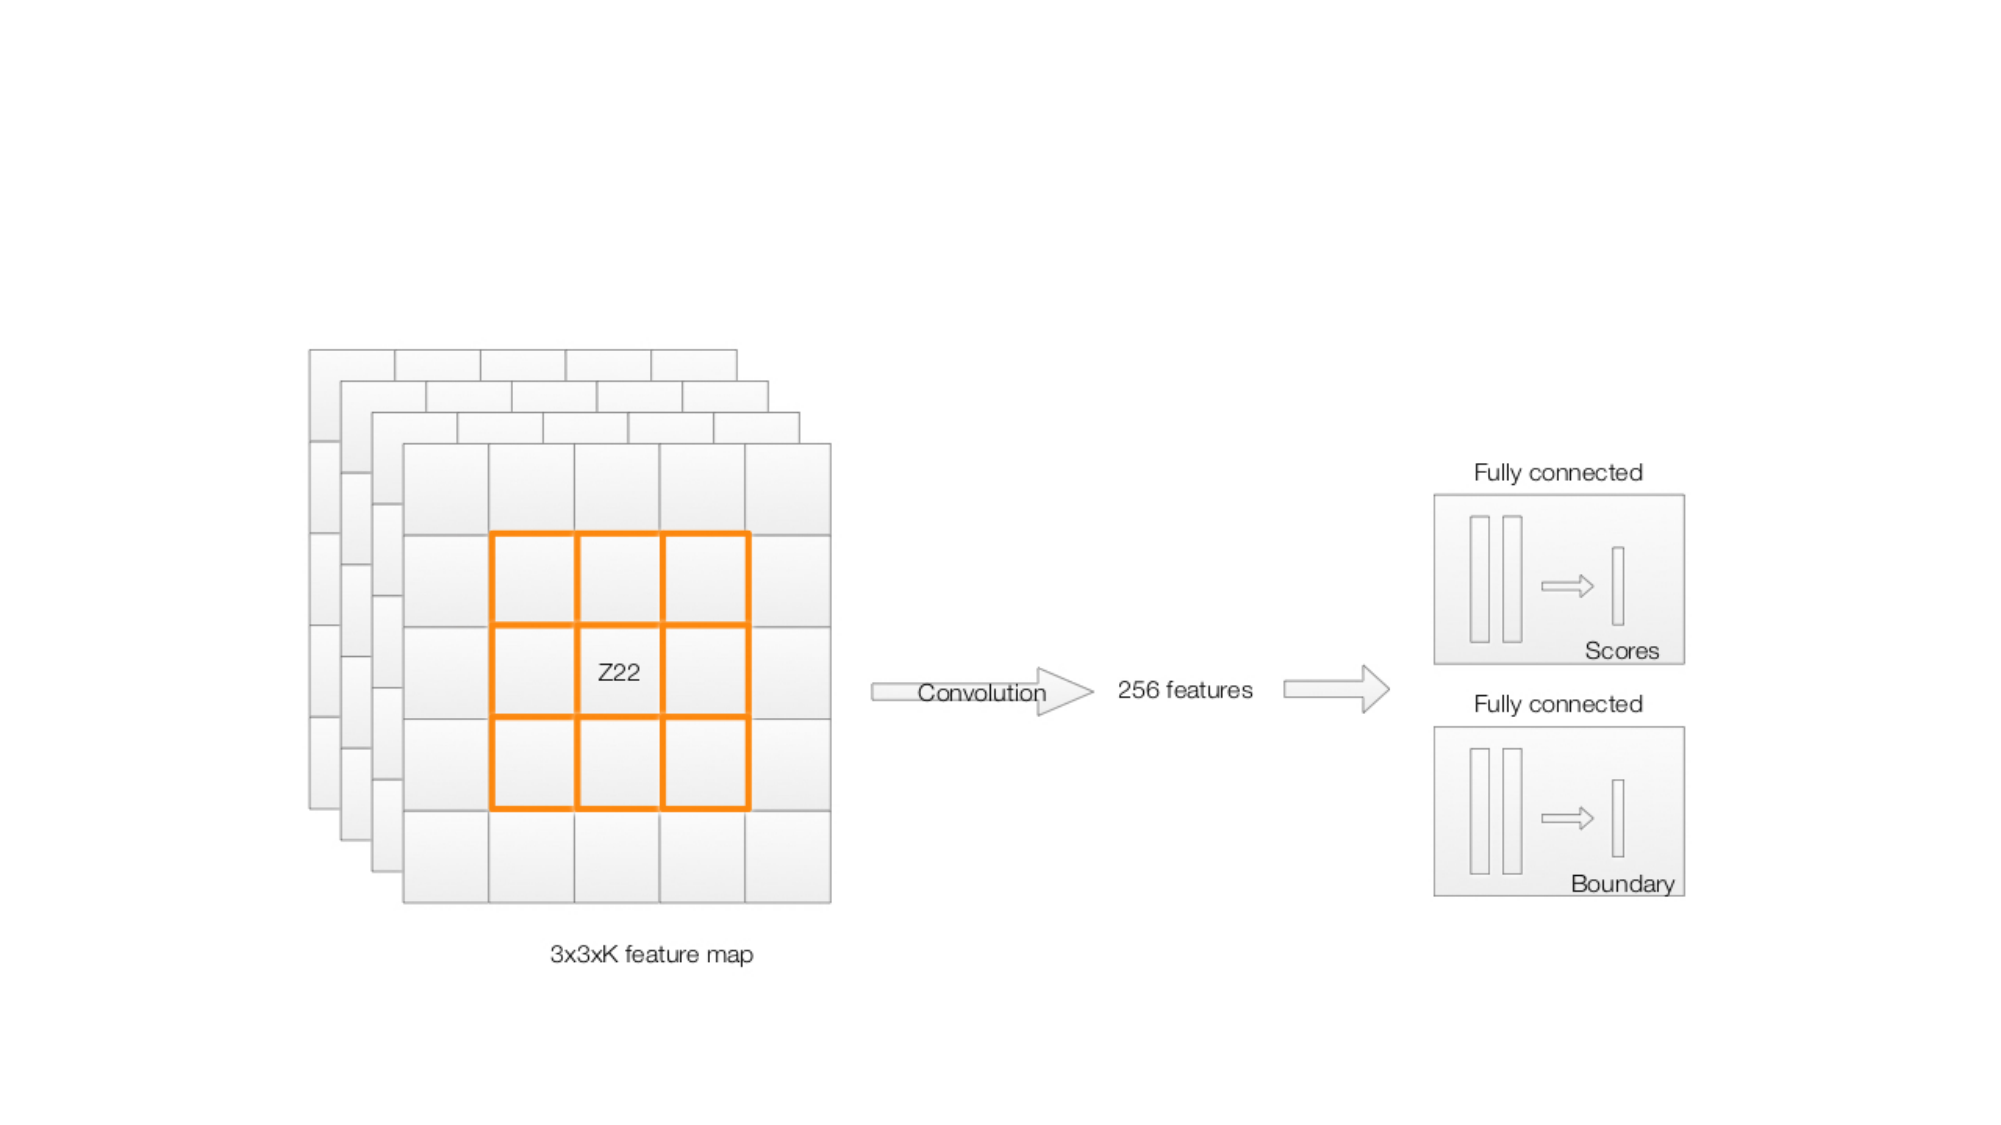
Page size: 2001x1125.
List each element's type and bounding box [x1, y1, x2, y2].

list [280, 315, 1720, 998]
